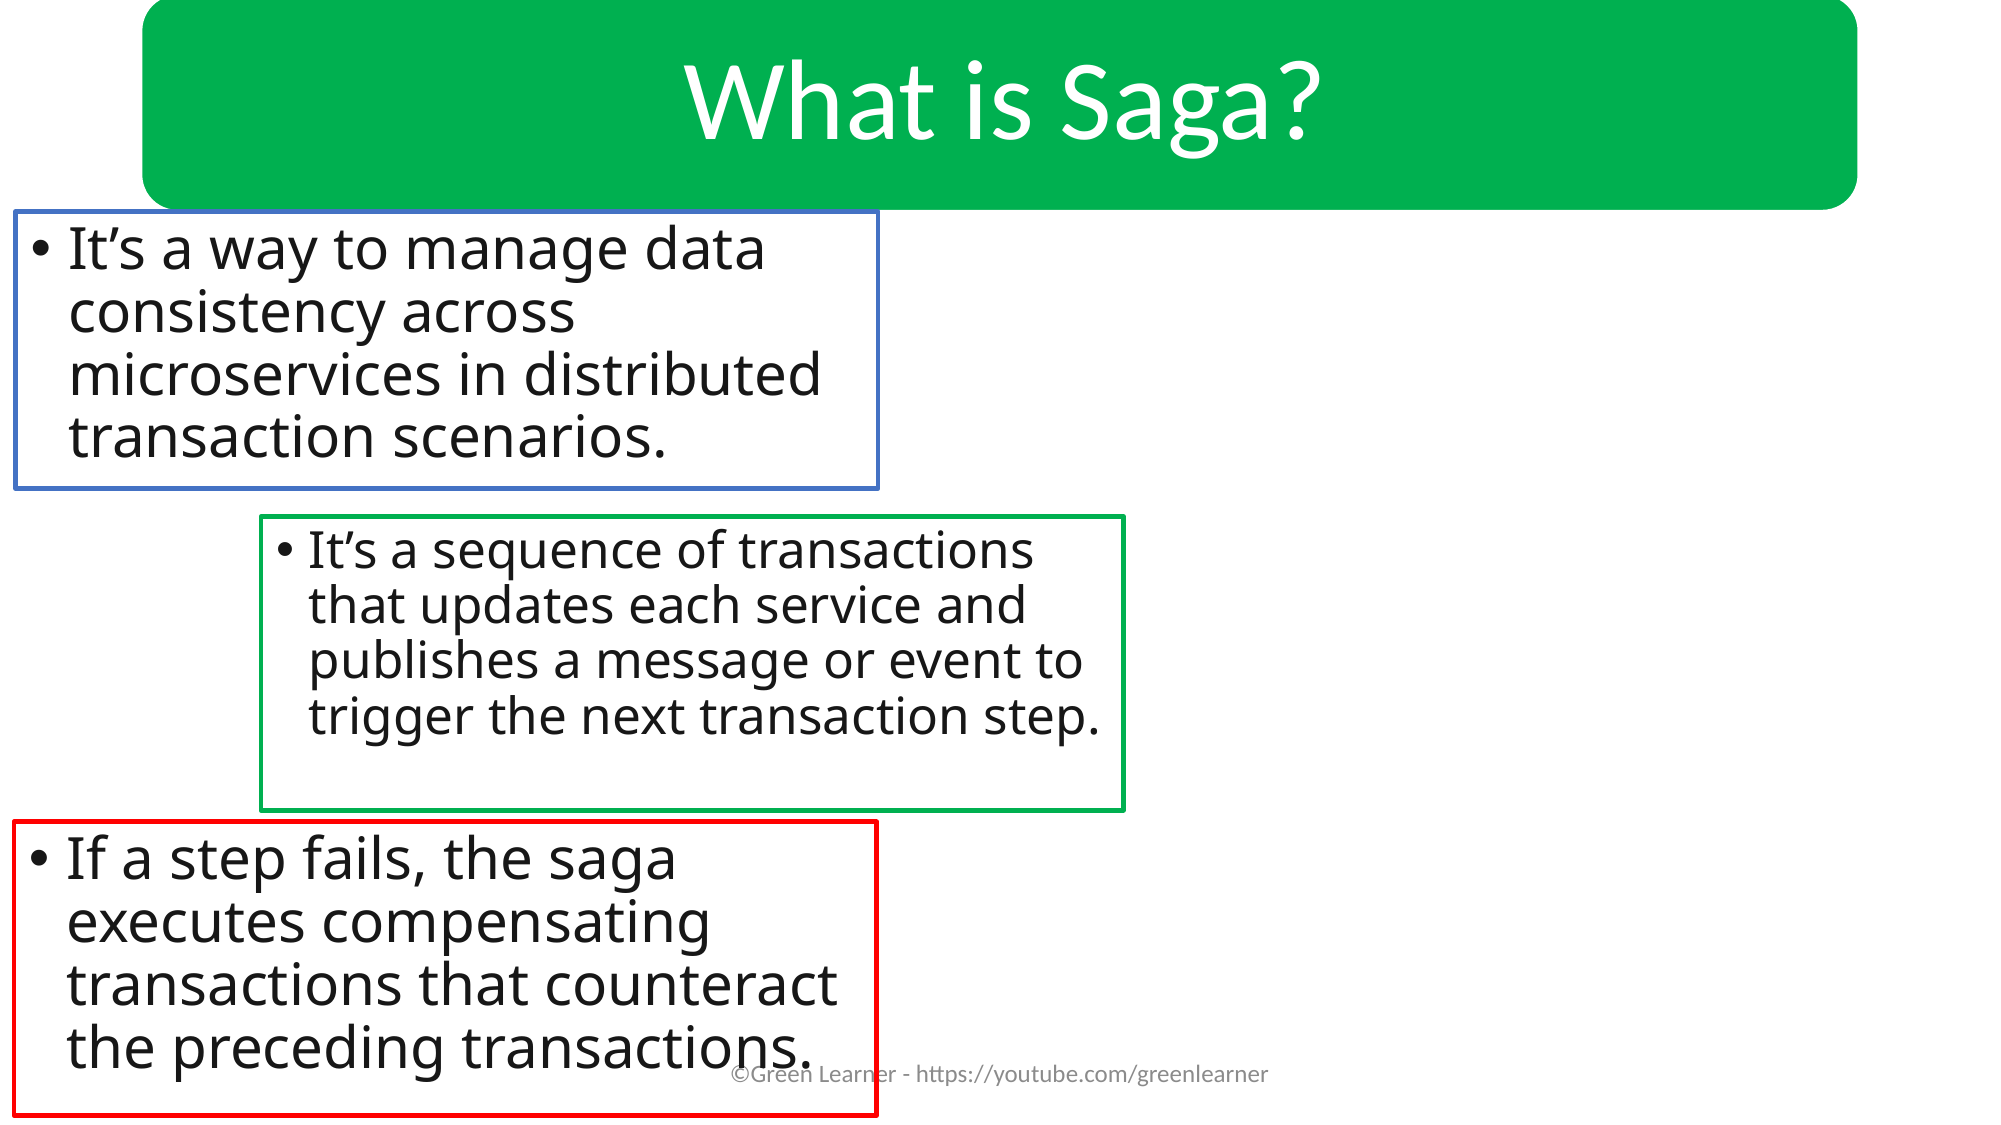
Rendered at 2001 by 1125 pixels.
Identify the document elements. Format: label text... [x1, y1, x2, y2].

text_box It’s a sequence of transactions that updates each service and publishes a message or event to trigger the next transaction step. [260, 516, 1124, 811]
text_box If a step fails, the saga executes compensating transactions that counteract the preceding transactions. [14, 821, 877, 1116]
footer ©Green Learner - https://youtube.com/greenlearner [877, 1042, 1338, 1103]
list It’s a way to manage data consistency across microservices in distributed transaction scenarios. [15, 211, 879, 489]
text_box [141, 0, 1859, 212]
